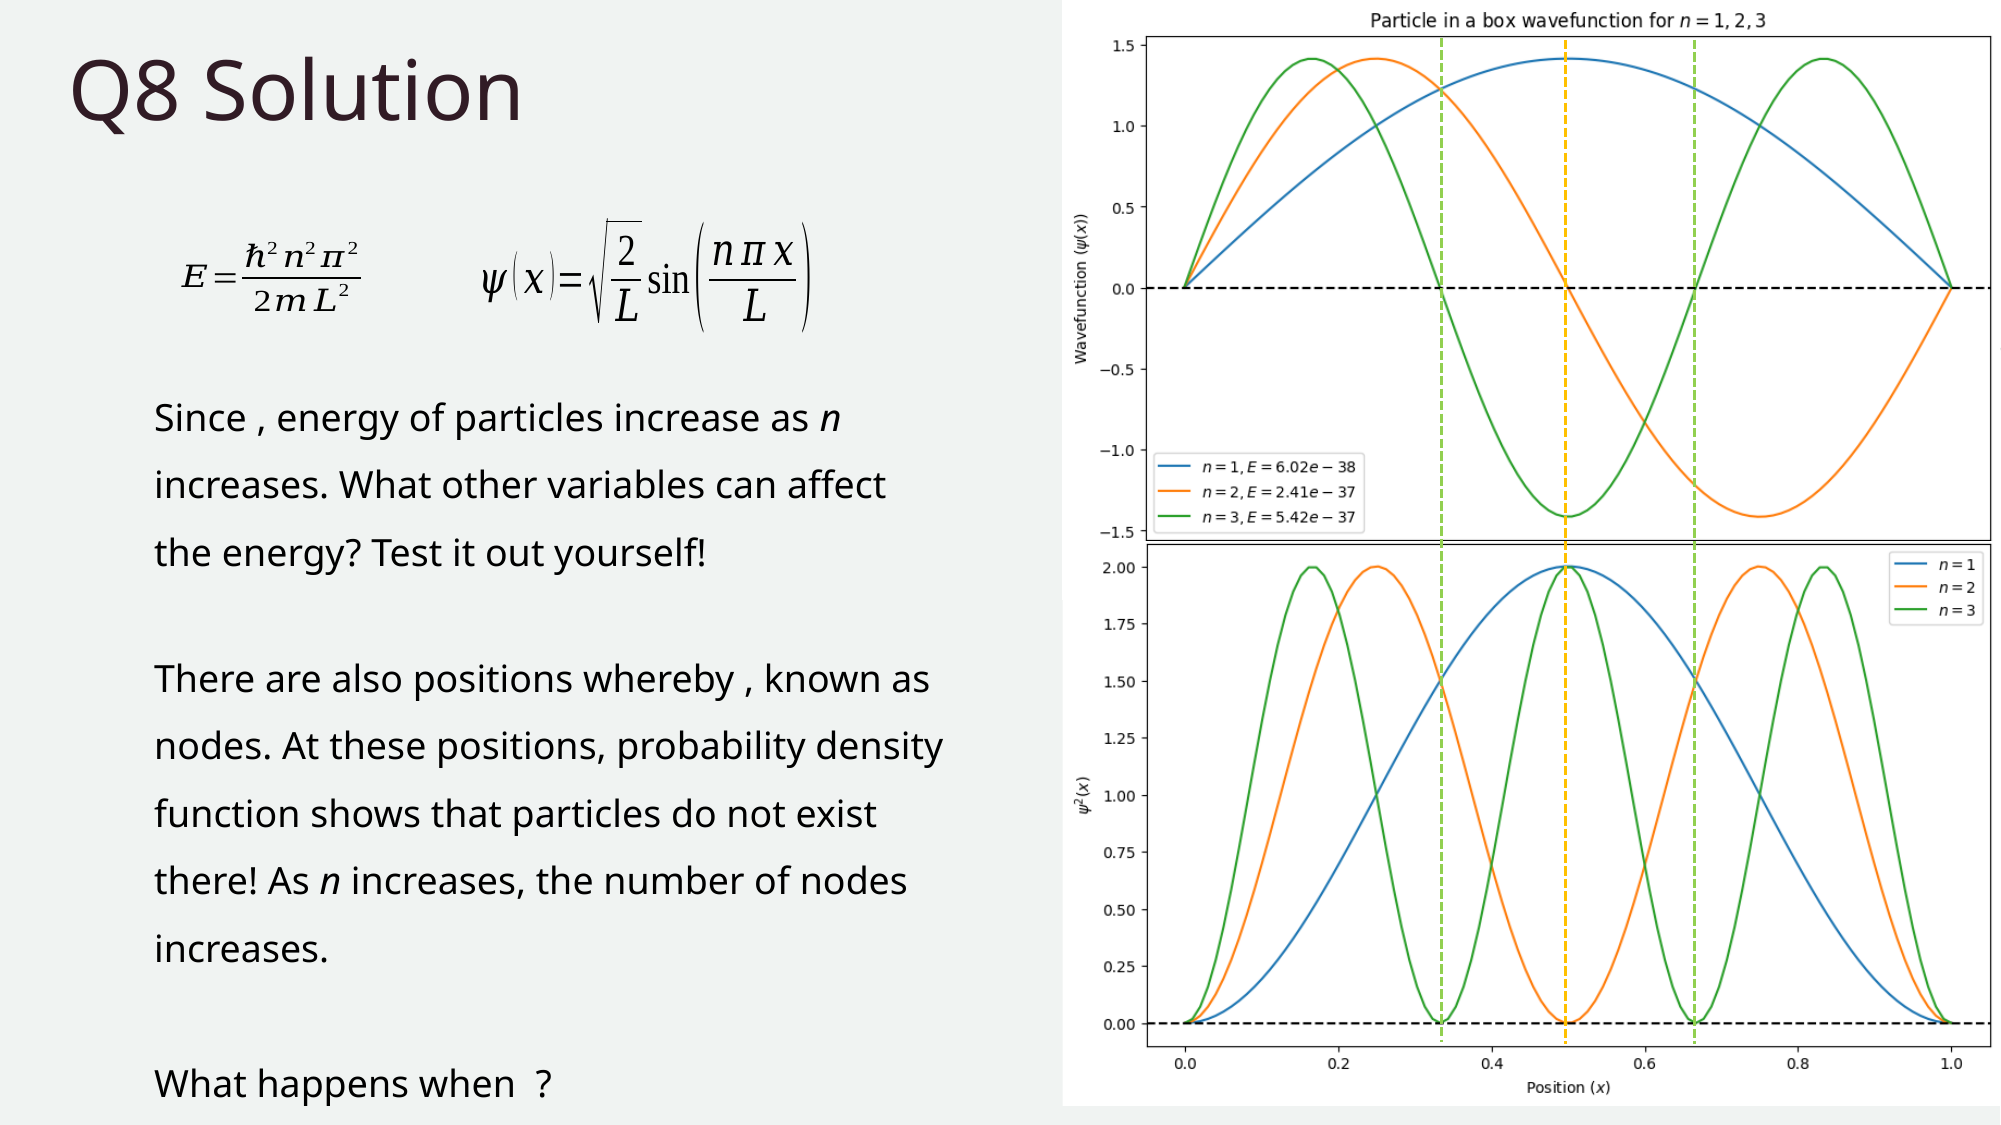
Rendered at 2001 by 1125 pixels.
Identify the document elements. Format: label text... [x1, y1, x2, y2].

title Q8 Solution [53, 0, 1062, 175]
picture [1062, 0, 2000, 1106]
